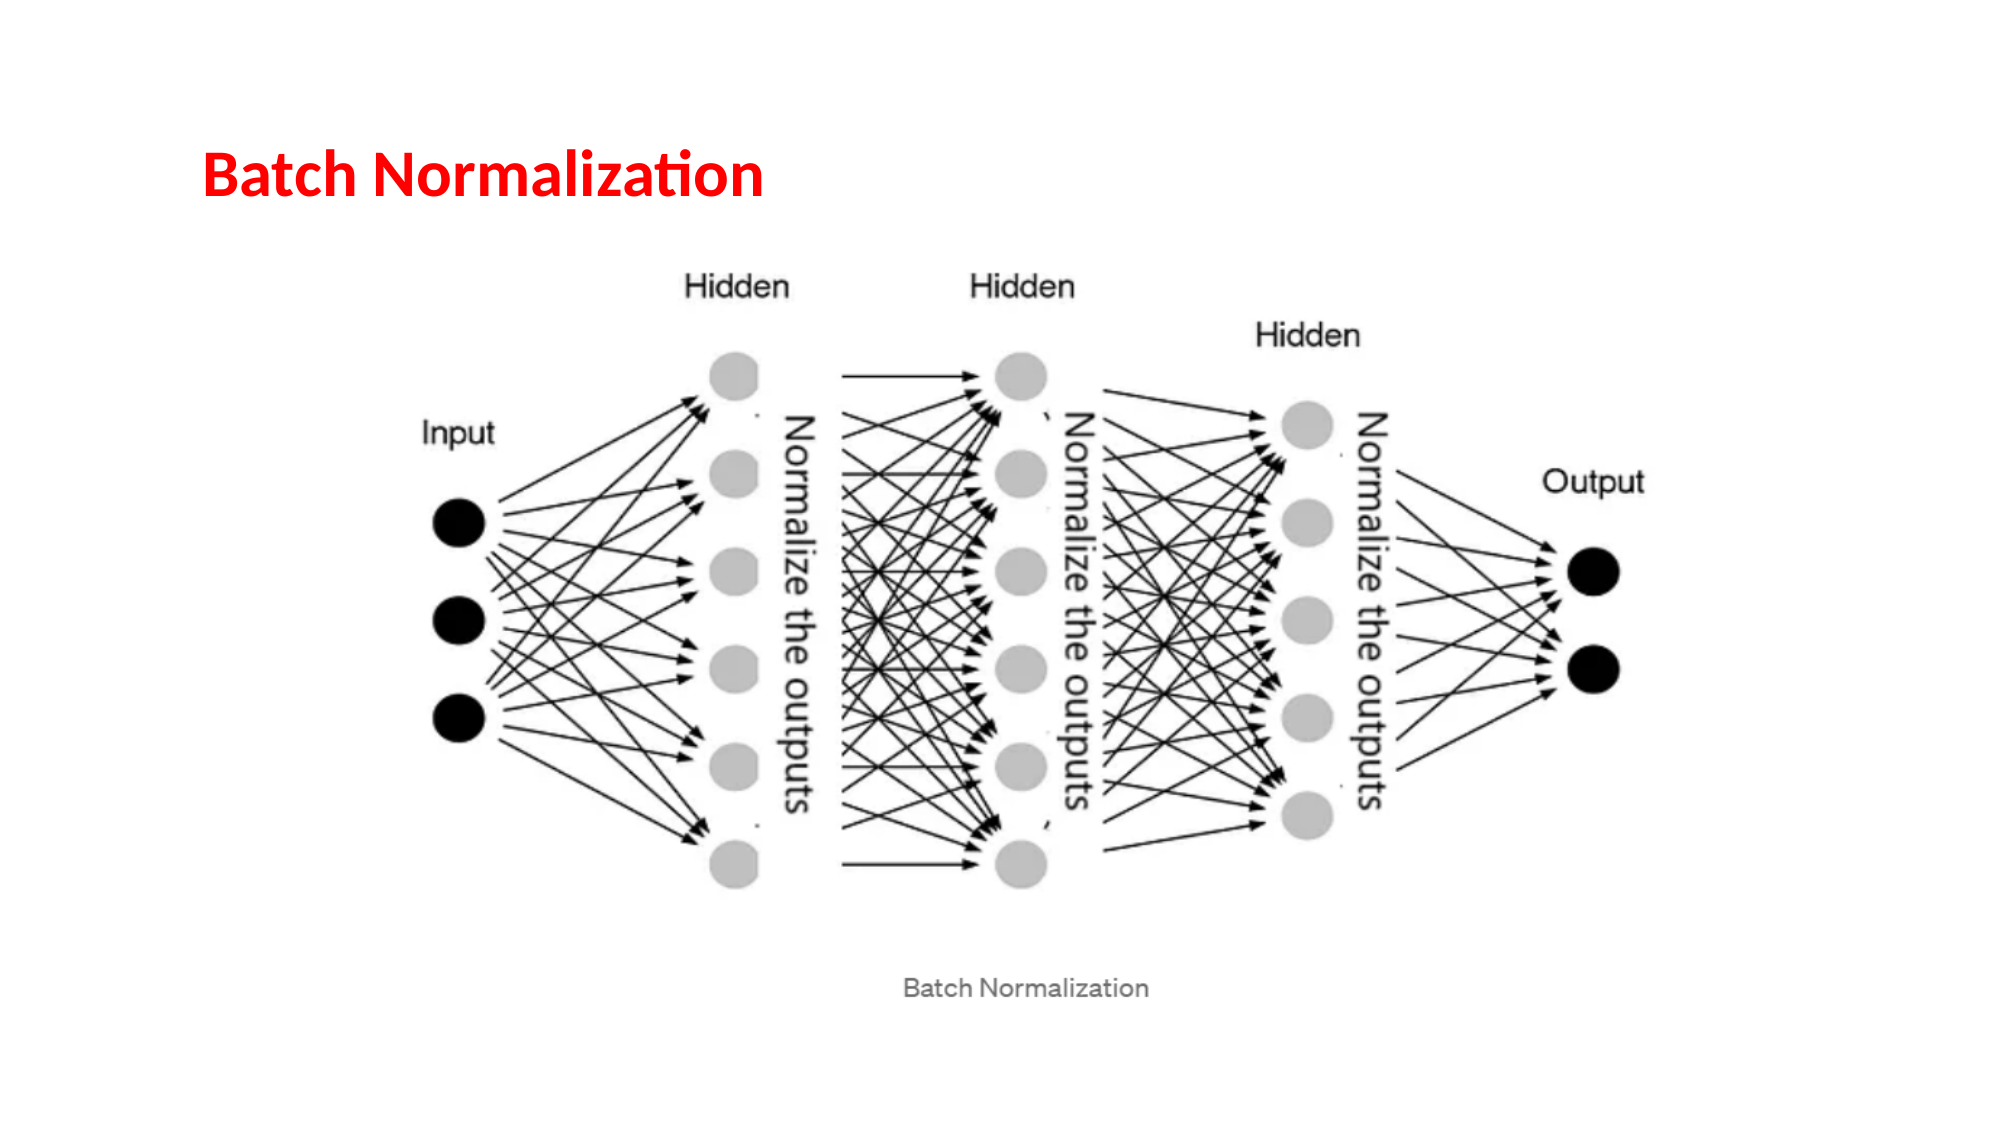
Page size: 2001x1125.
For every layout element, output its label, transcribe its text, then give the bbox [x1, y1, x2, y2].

text_box Batch Normalization [187, 122, 1188, 218]
picture [382, 231, 1723, 1050]
